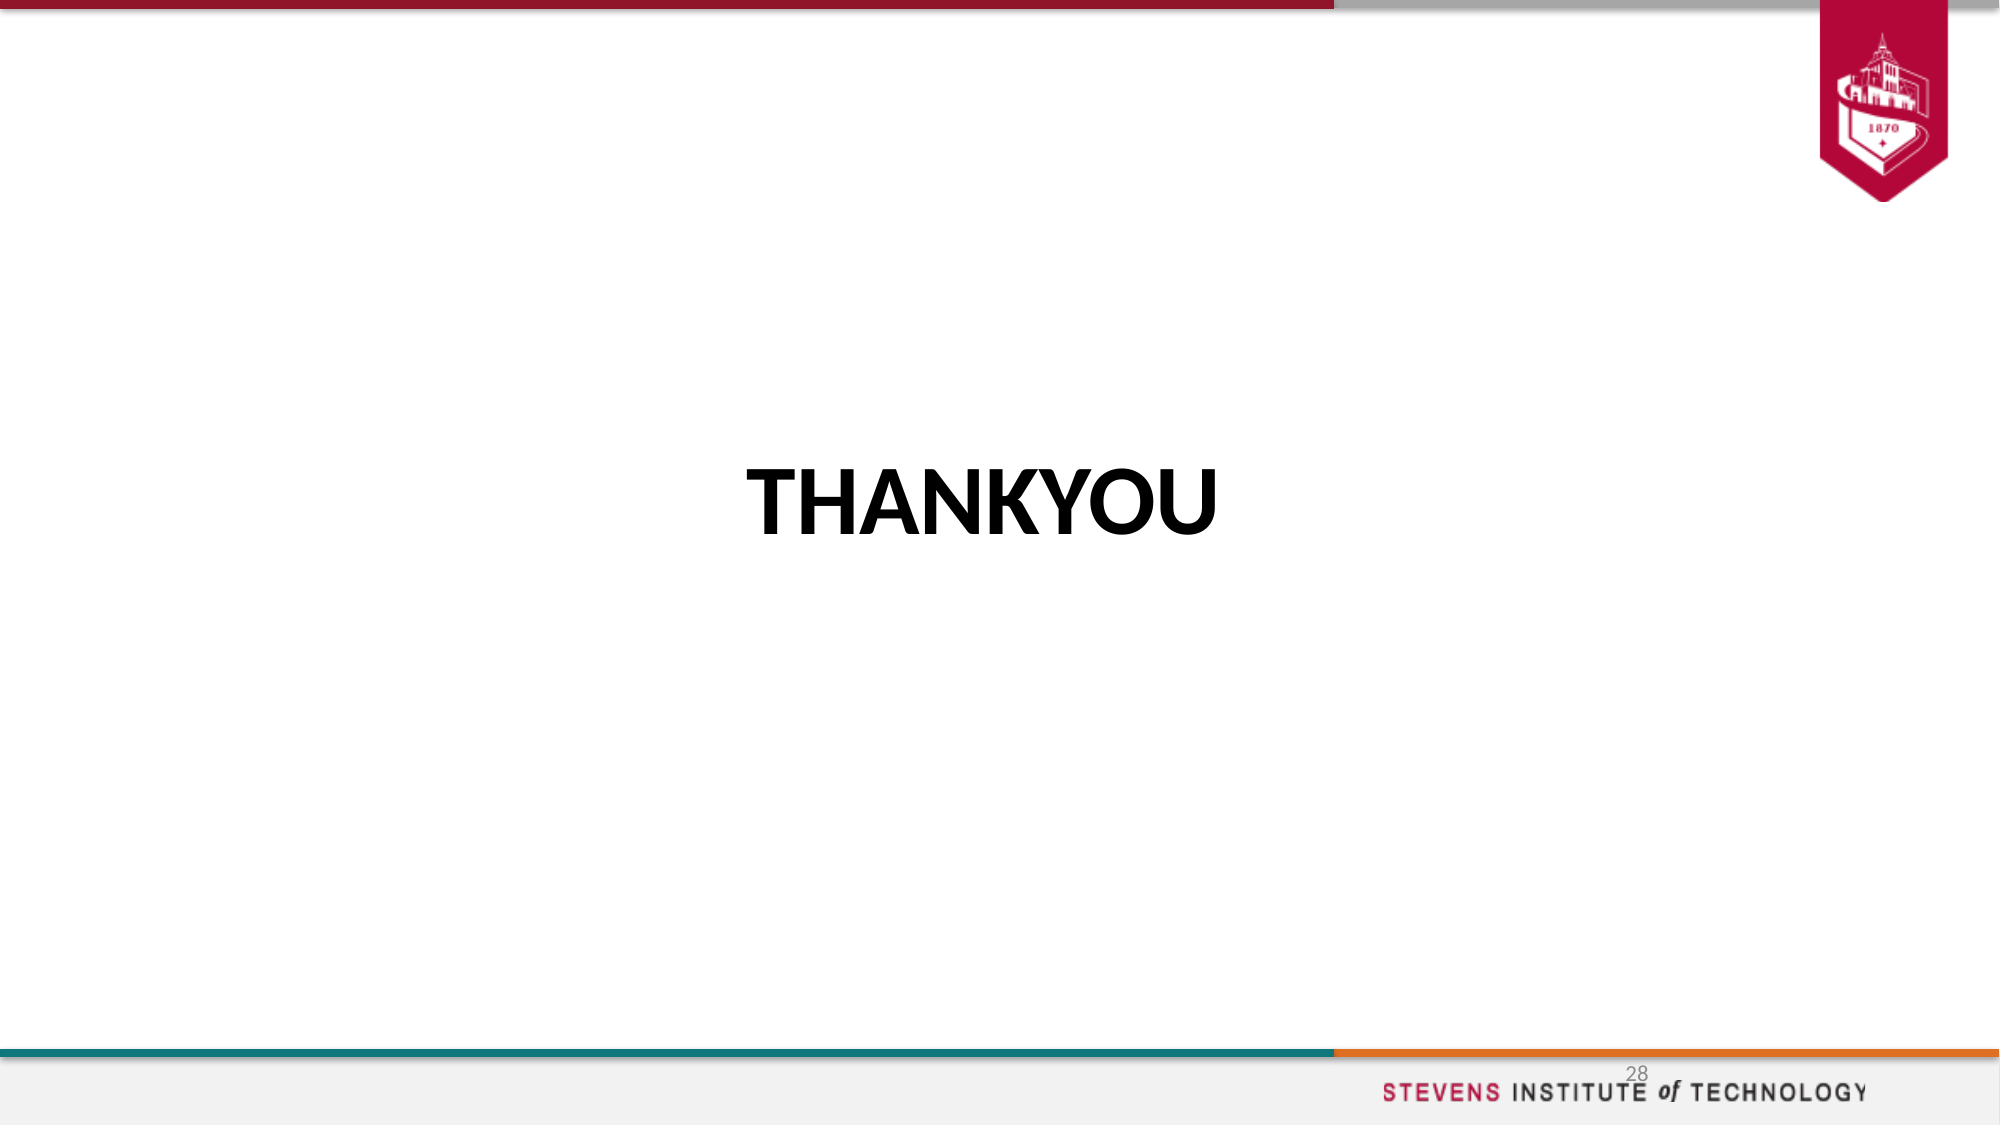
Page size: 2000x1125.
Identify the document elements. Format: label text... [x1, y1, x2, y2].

slide_number 28 [1412, 1042, 1862, 1103]
title THANKYOU [121, 409, 1847, 563]
